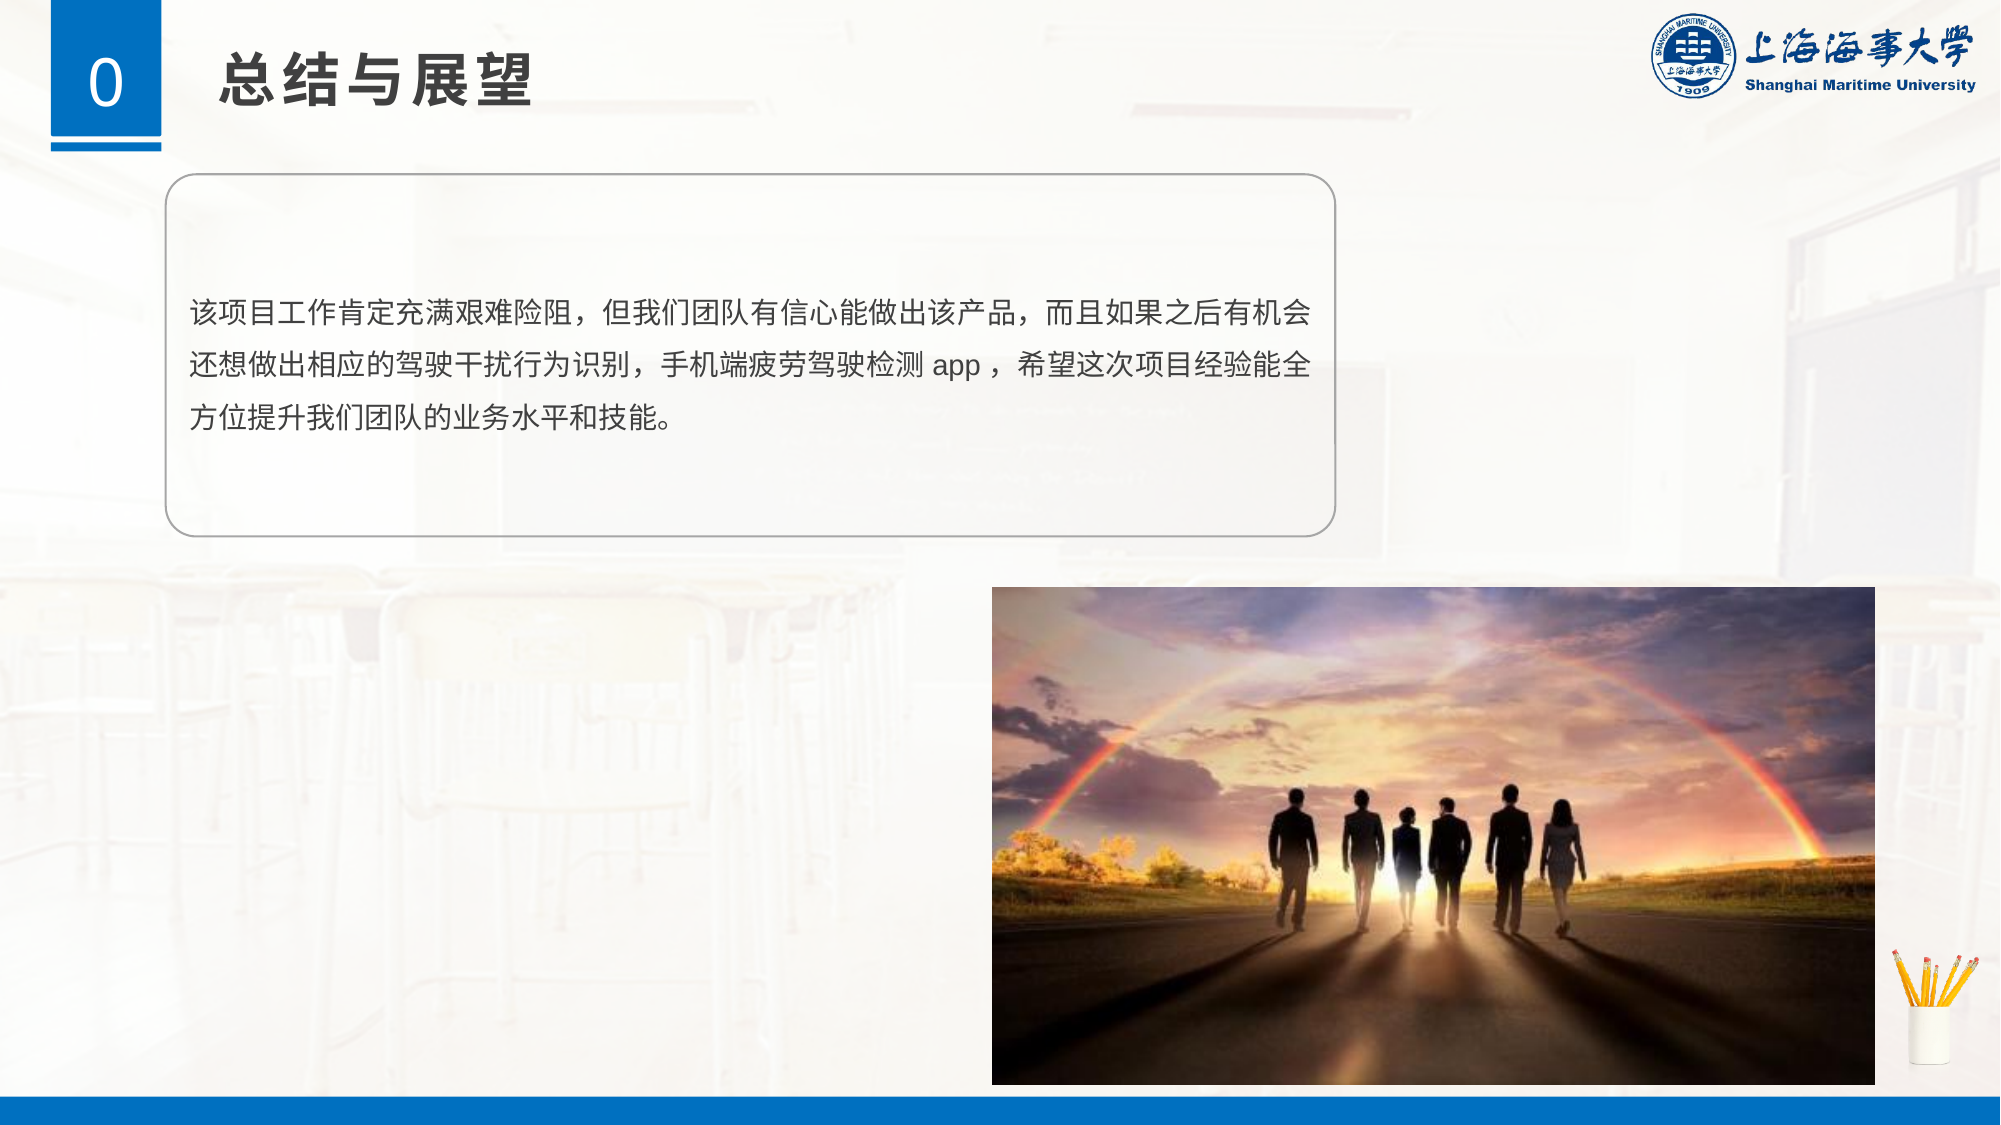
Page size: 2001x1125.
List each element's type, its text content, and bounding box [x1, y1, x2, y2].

picture [0, 0, 2001, 1125]
text_box 总结与展望 [203, 36, 636, 121]
text_box 该项目工作肯定充满艰难险阻，但我们团队有信心能做出该产品，而且如果之后有机会还想做出相应的驾驶干扰行为识别，手机端疲劳驾驶检测app，希望这次项目经验能全方位提升我们团队的业务水平和技能。 [164, 173, 1337, 538]
text_box [0, 1096, 2000, 1125]
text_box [47, 0, 166, 152]
